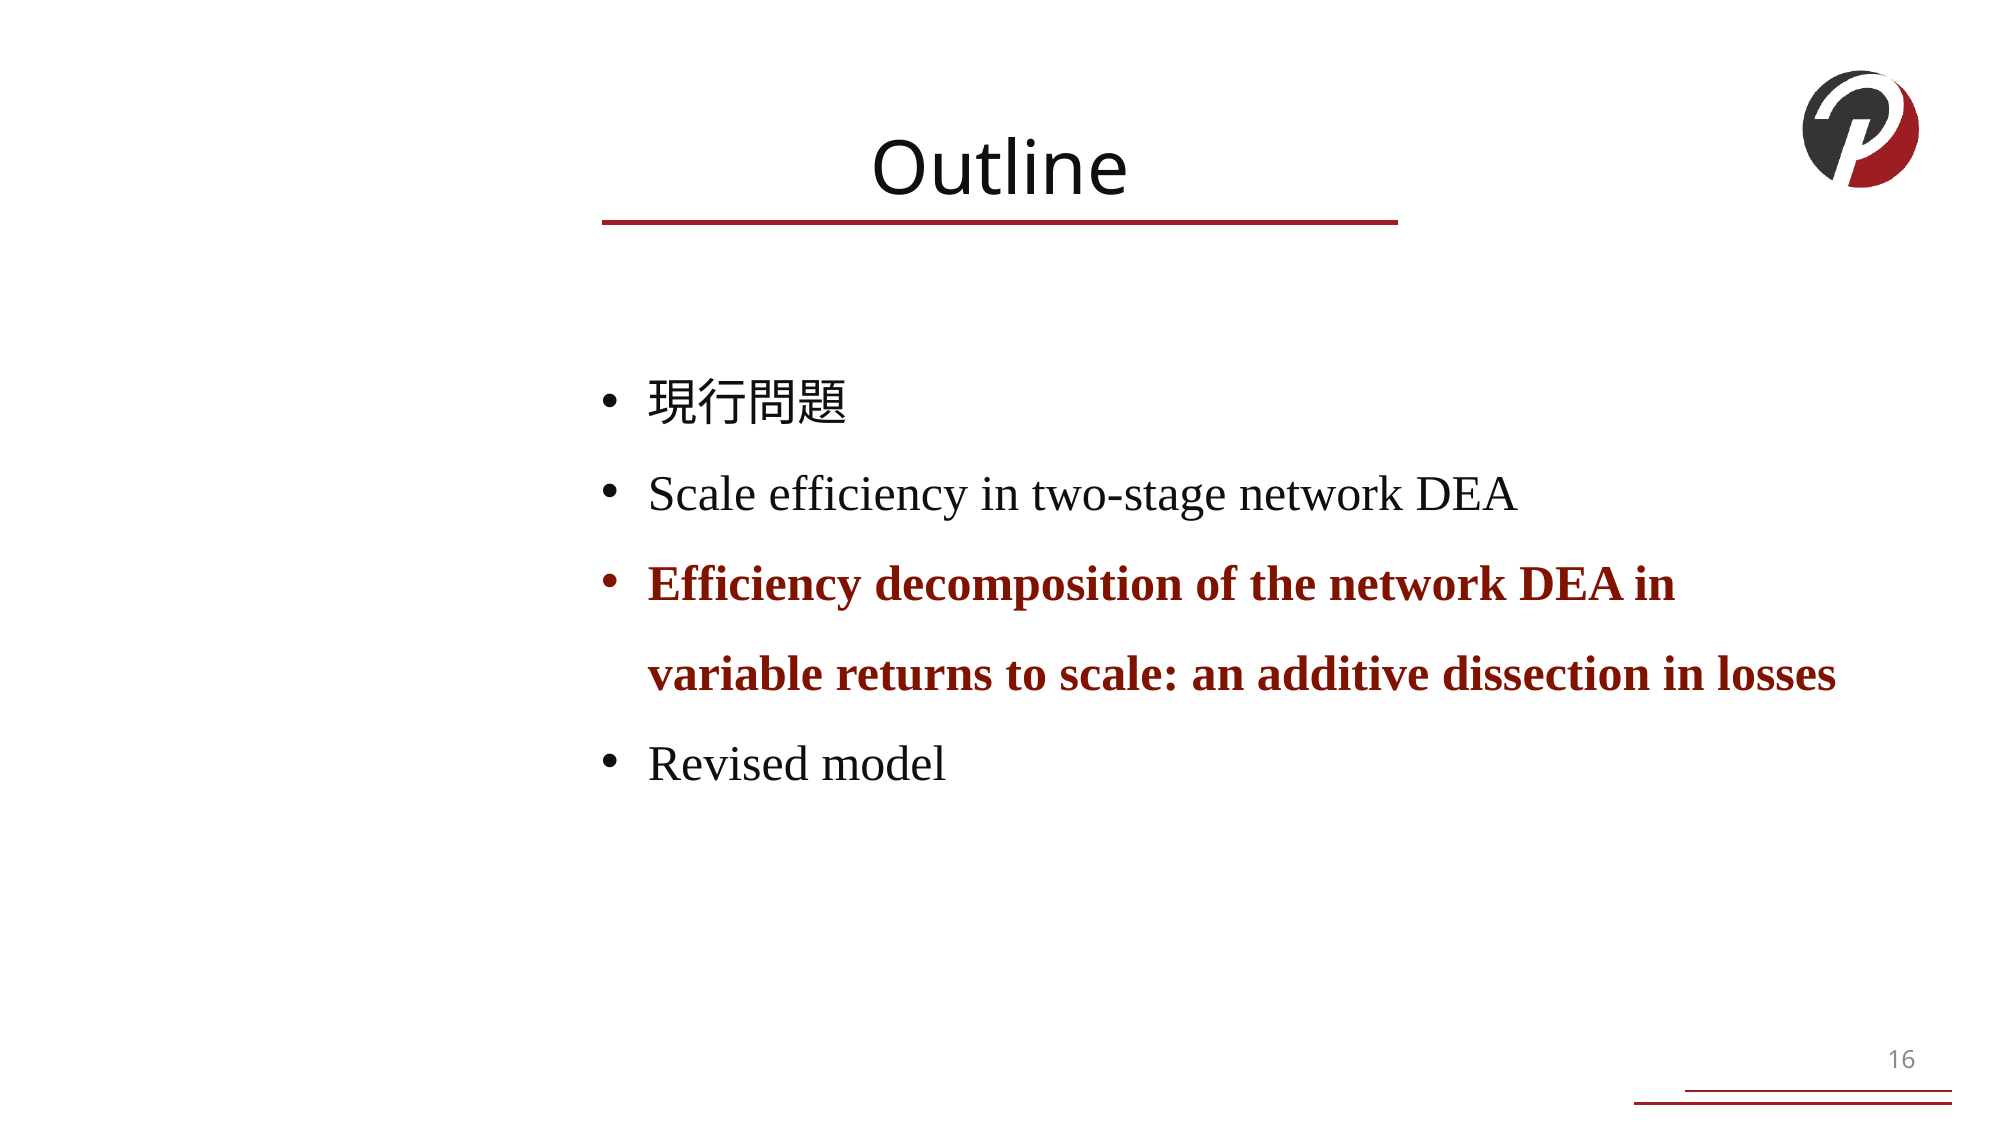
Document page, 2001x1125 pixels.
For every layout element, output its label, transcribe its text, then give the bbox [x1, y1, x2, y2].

slide_number 16 [1710, 1030, 1931, 1091]
text_box 現行問題 Scale efficiency in two-stage network DEA Efficiency decomposition of the network DEA in variable returns to scale: an additive dissection in losses Revised model [586, 333, 1859, 798]
picture [1772, 55, 1931, 200]
